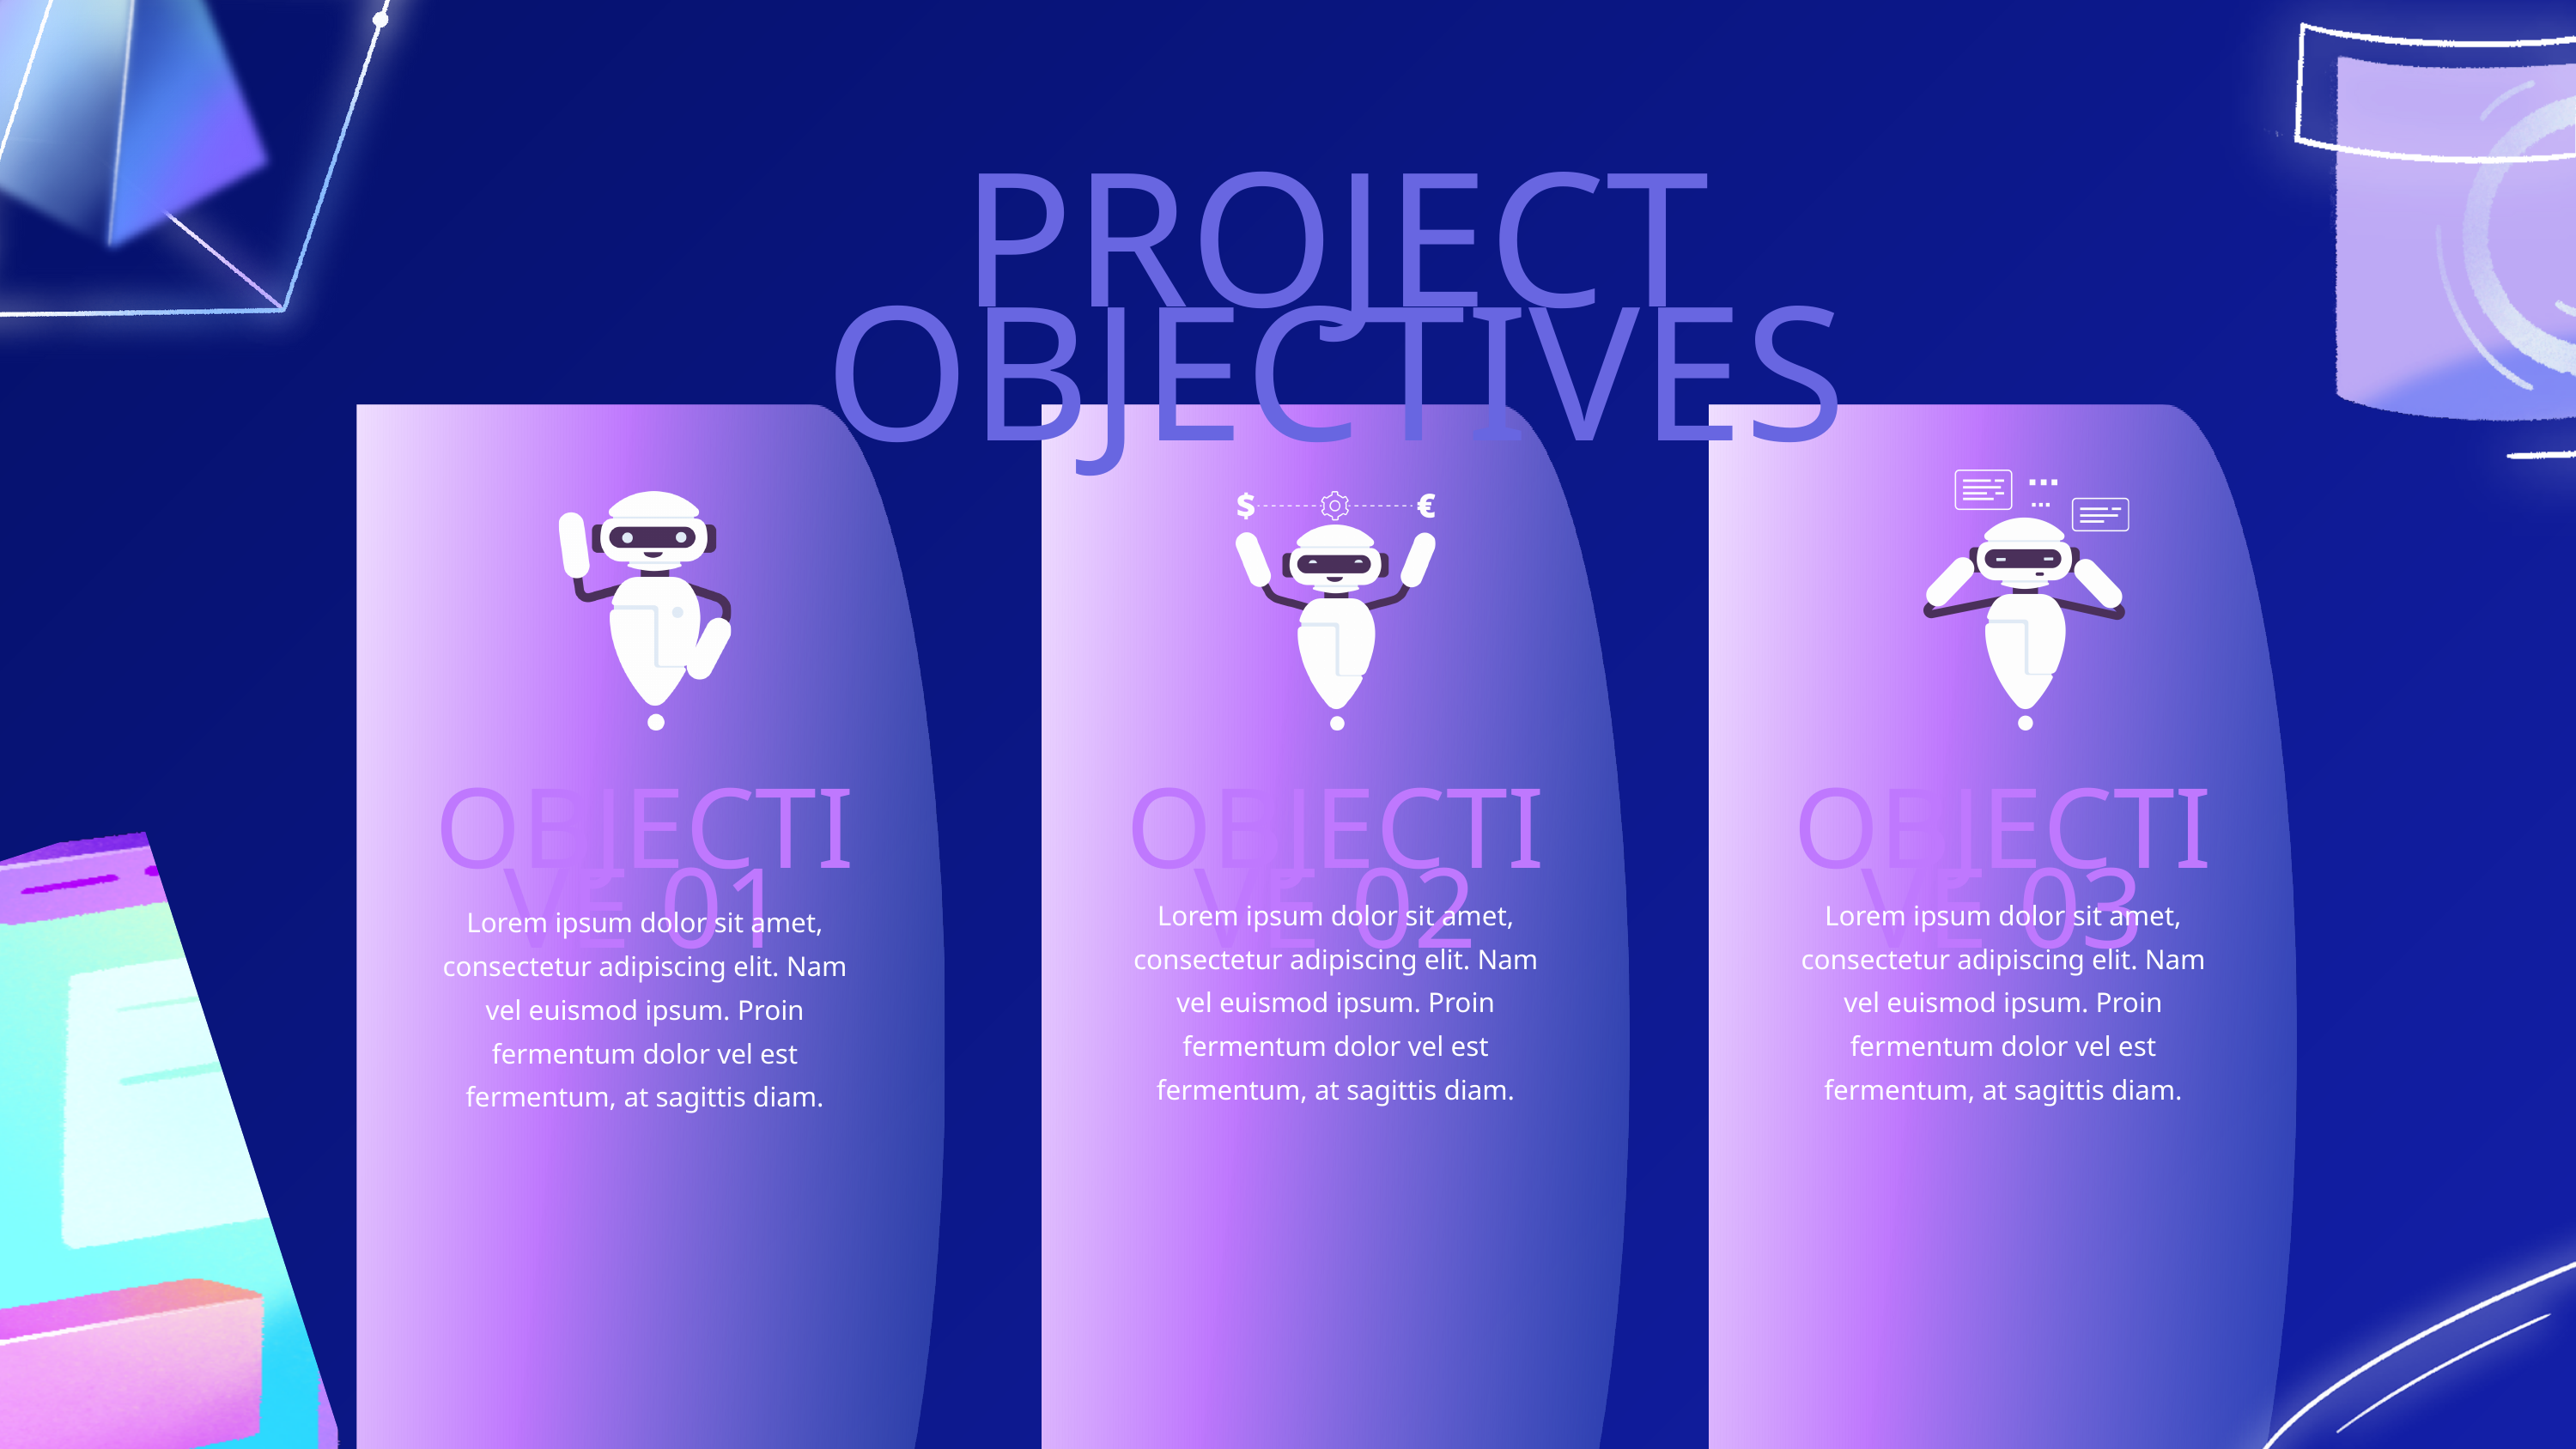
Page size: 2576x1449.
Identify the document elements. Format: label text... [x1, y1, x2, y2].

text_box Lorem ipsum dolor sit amet, consectetur adipiscing elit. Nam vel euismod ipsum. Proin fermentum dolor vel est fermentum, at sagittis diam. [1121, 887, 1550, 1106]
text_box OBJECTIVE 03 [1771, 810, 2235, 971]
text_box [1709, 404, 2297, 1449]
text_box [0, 816, 345, 1449]
text_box [1923, 470, 2129, 731]
text_box PROJECT OBJECTIVES [794, 210, 1877, 479]
text_box [2197, 999, 2576, 1449]
text_box [356, 404, 945, 1449]
text_box [2216, 0, 2576, 539]
text_box OBJECTIVE 02 [1103, 810, 1568, 971]
text_box [1042, 479, 1630, 1449]
text_box [558, 491, 732, 731]
text_box Lorem ipsum dolor sit amet, consectetur adipiscing elit. Nam vel euismod ipsum. Proin fermentum dolor vel est fermentum, at sagittis diam. [1789, 887, 2217, 1106]
text_box Lorem ipsum dolor sit amet, consectetur adipiscing elit. Nam vel euismod ipsum. Proin fermentum dolor vel est fermentum, at sagittis diam. [430, 894, 859, 1113]
text_box OBJECTIVE 01 [413, 810, 877, 971]
text_box [0, 0, 449, 364]
text_box [1236, 491, 1436, 731]
